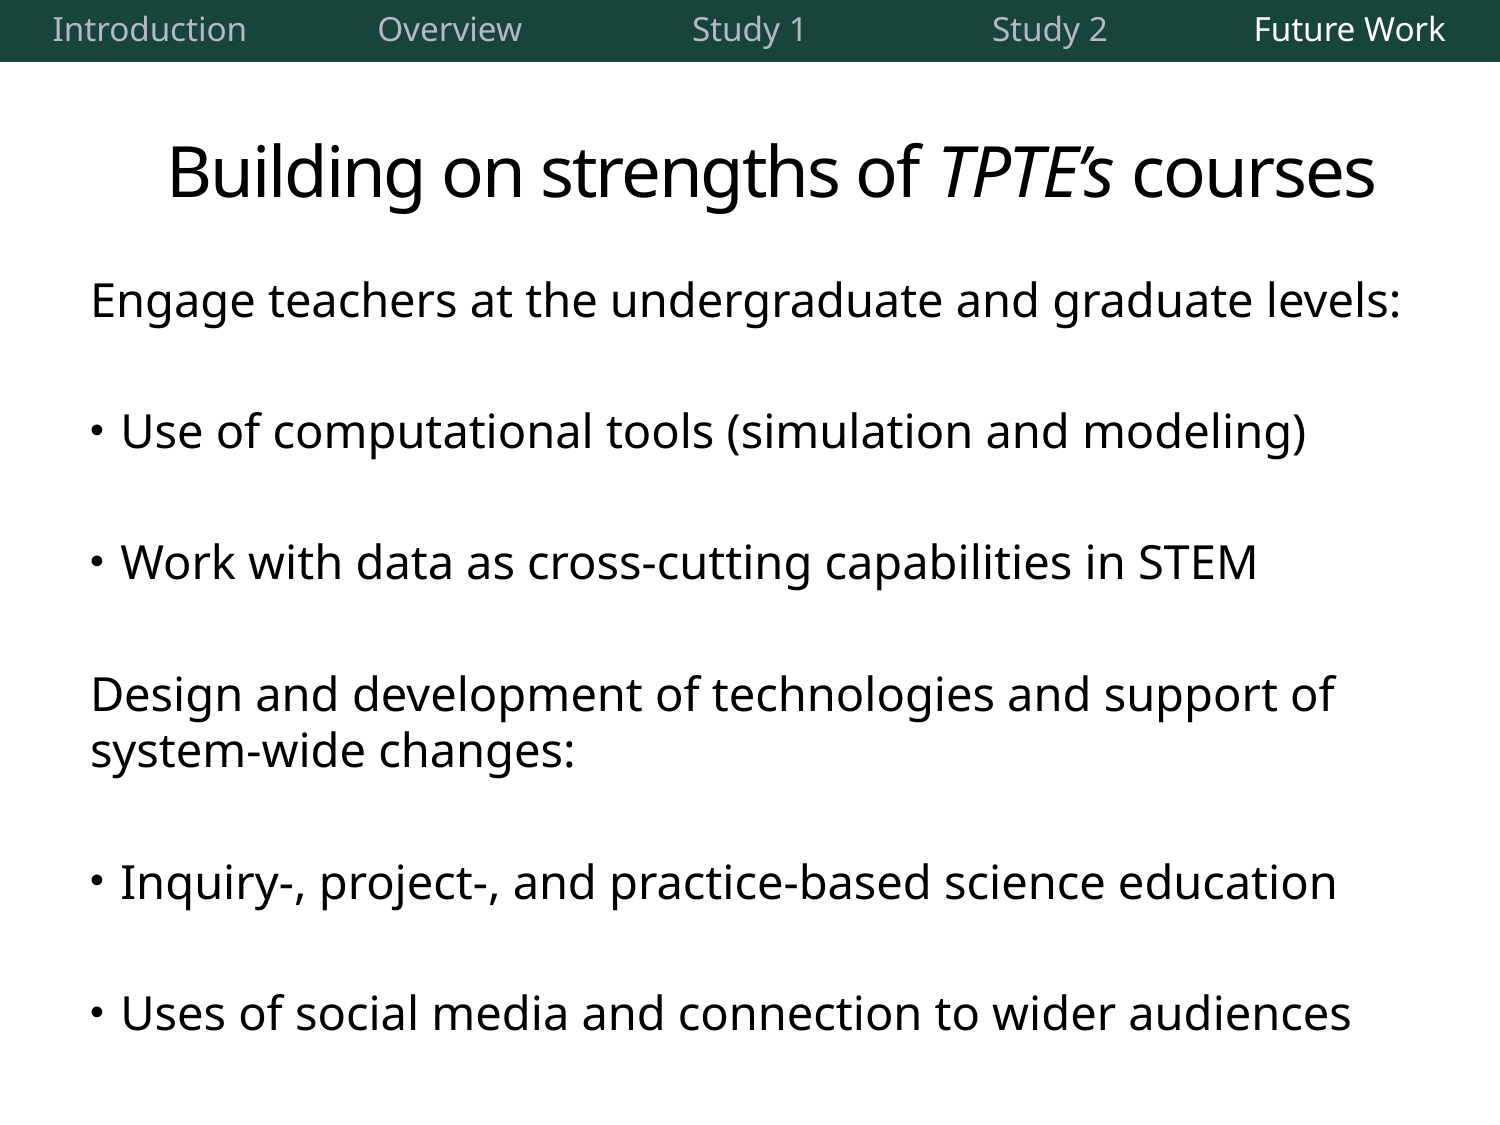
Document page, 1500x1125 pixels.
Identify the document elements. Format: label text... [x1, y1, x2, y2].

table_header Future Work [1200, 0, 1500, 62]
table_header Introduction [0, 0, 300, 62]
title Building on strengths of TPTE’s courses [75, 87, 1469, 250]
table_header Study 2 [900, 0, 1200, 62]
list Engage teachers at the undergraduate and graduate levels: Use of computational tools (simulation and modeling) Work with data as cross-cutting capabilities in STEM Design and development of technologies and support of system-wide changes: Inquiry-, project-, and practice-based science education Uses of social media and connection to wider audiences [75, 262, 1425, 1063]
table_header Study 1 [600, 0, 900, 62]
table_header Overview [300, 0, 600, 62]
